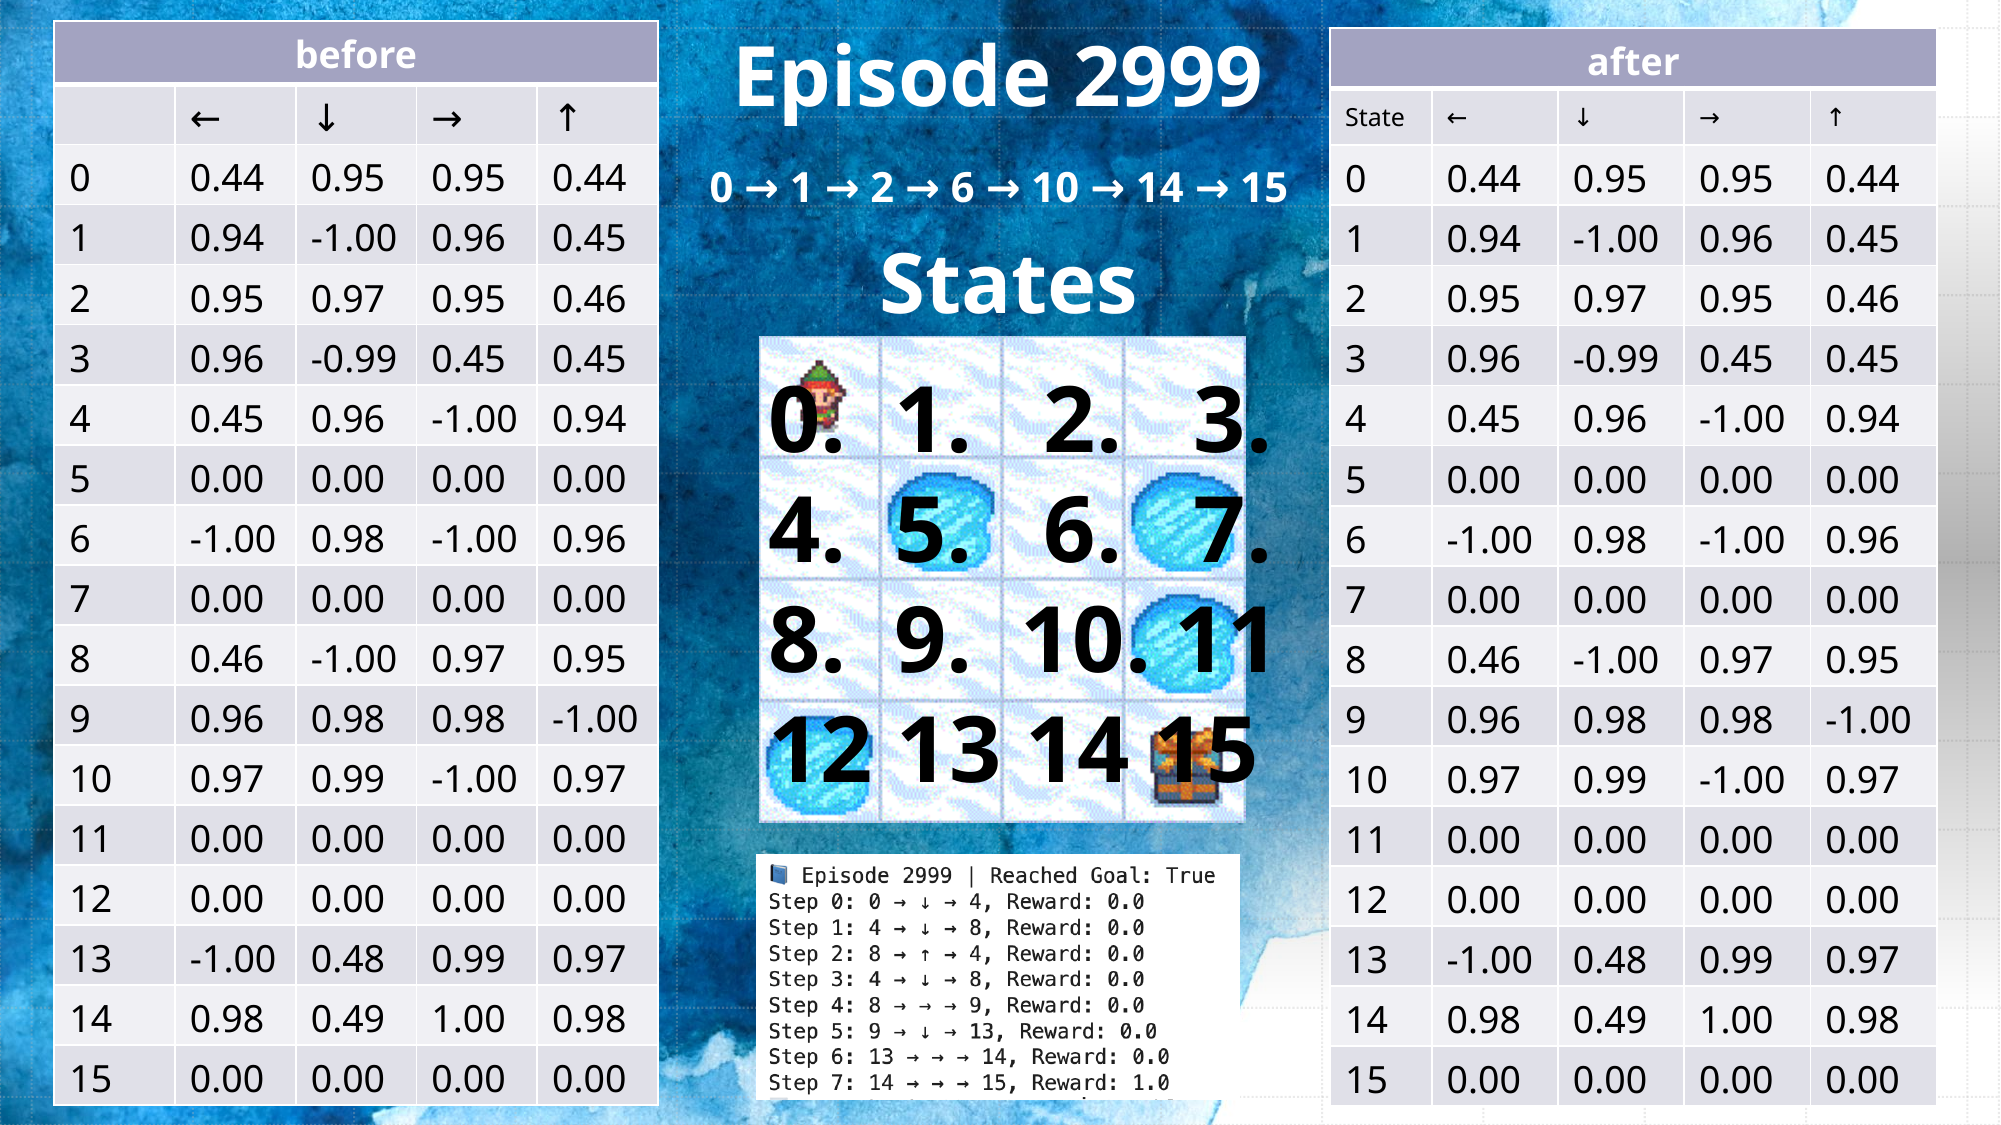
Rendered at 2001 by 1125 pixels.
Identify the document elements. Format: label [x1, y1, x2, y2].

picture [756, 854, 1240, 1100]
picture [759, 336, 1246, 823]
text_box [0, 0, 2000, 1125]
